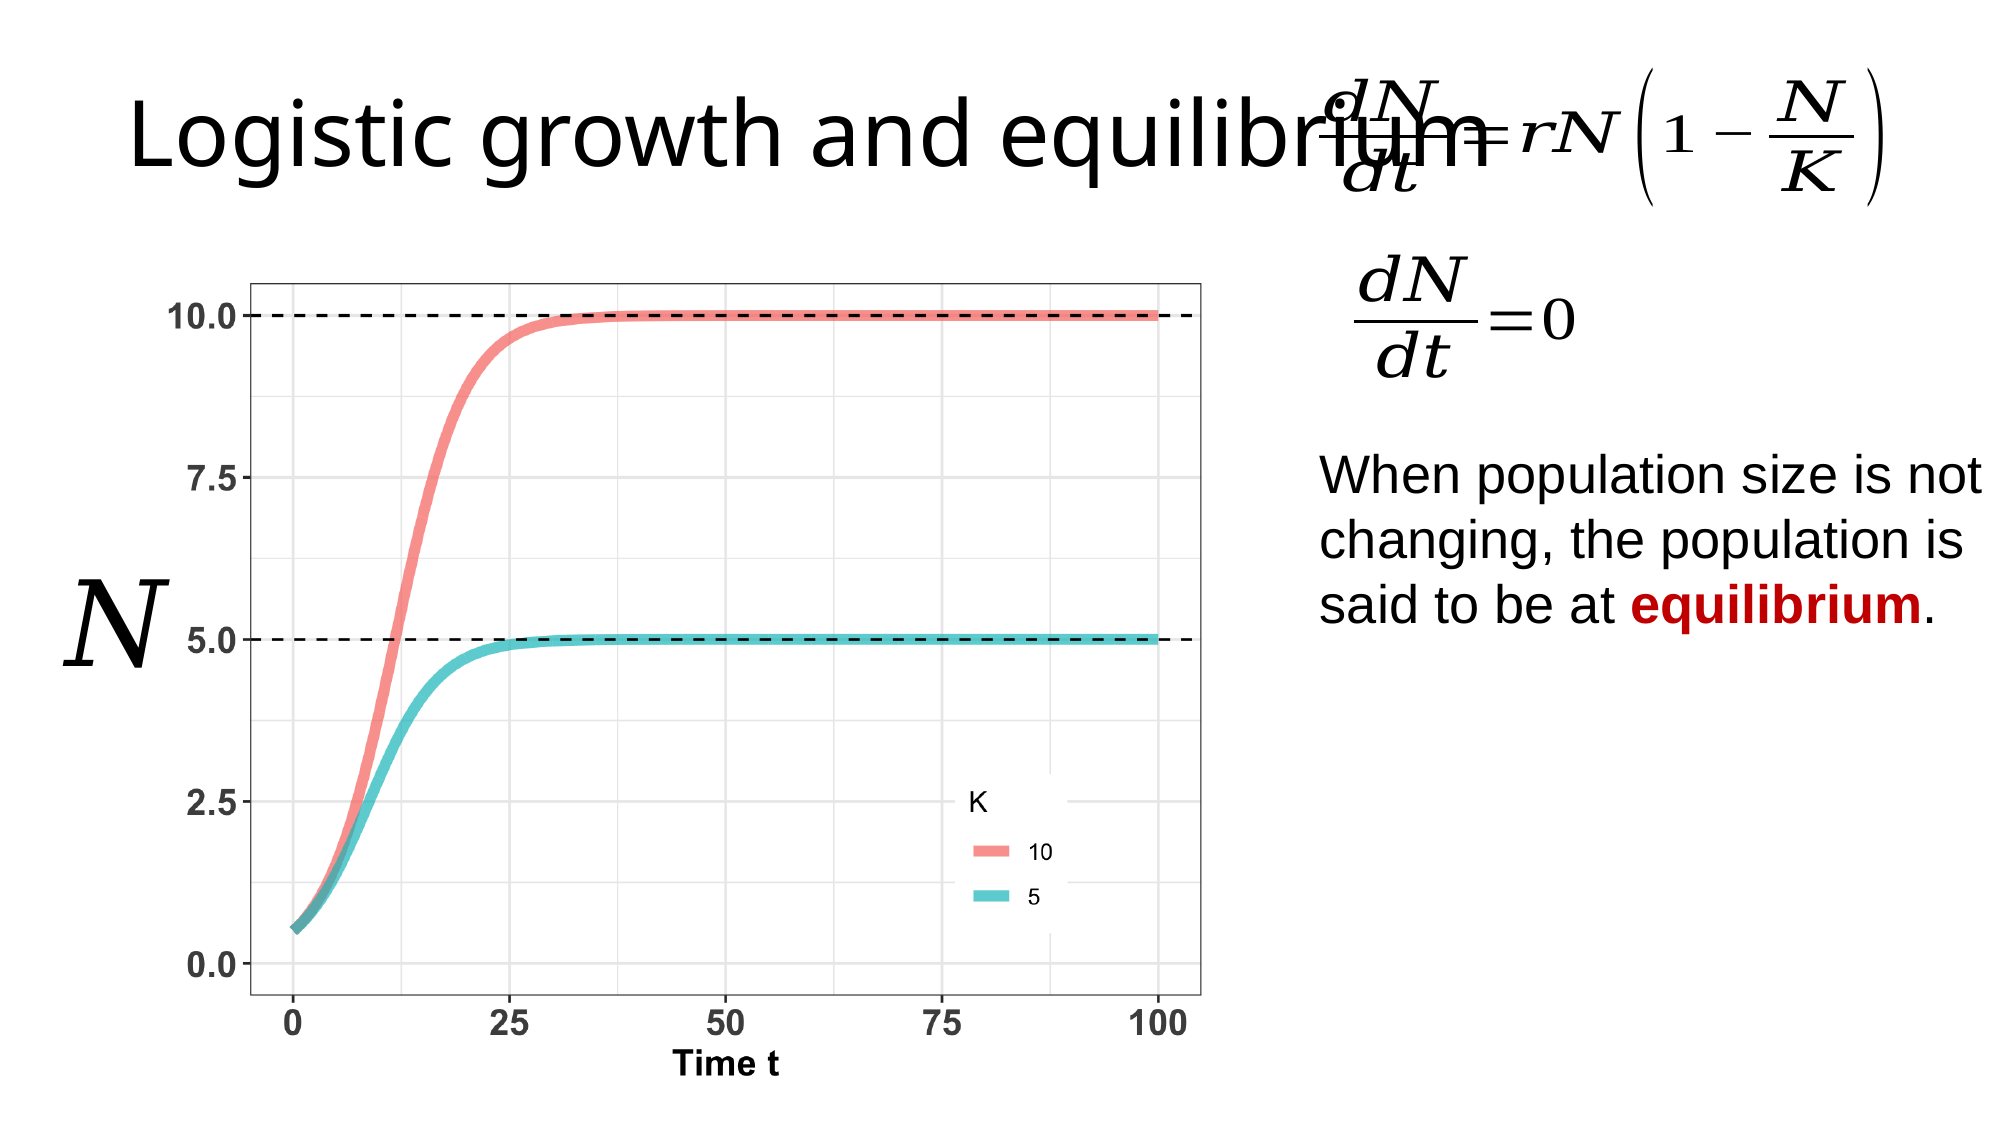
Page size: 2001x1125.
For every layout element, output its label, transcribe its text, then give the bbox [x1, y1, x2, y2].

title Logistic growth and equilibrium [111, 28, 2000, 246]
text_box When population size is not changing, the population is said to be at equilibrium. [1305, 431, 2000, 642]
picture [111, 269, 1215, 1097]
